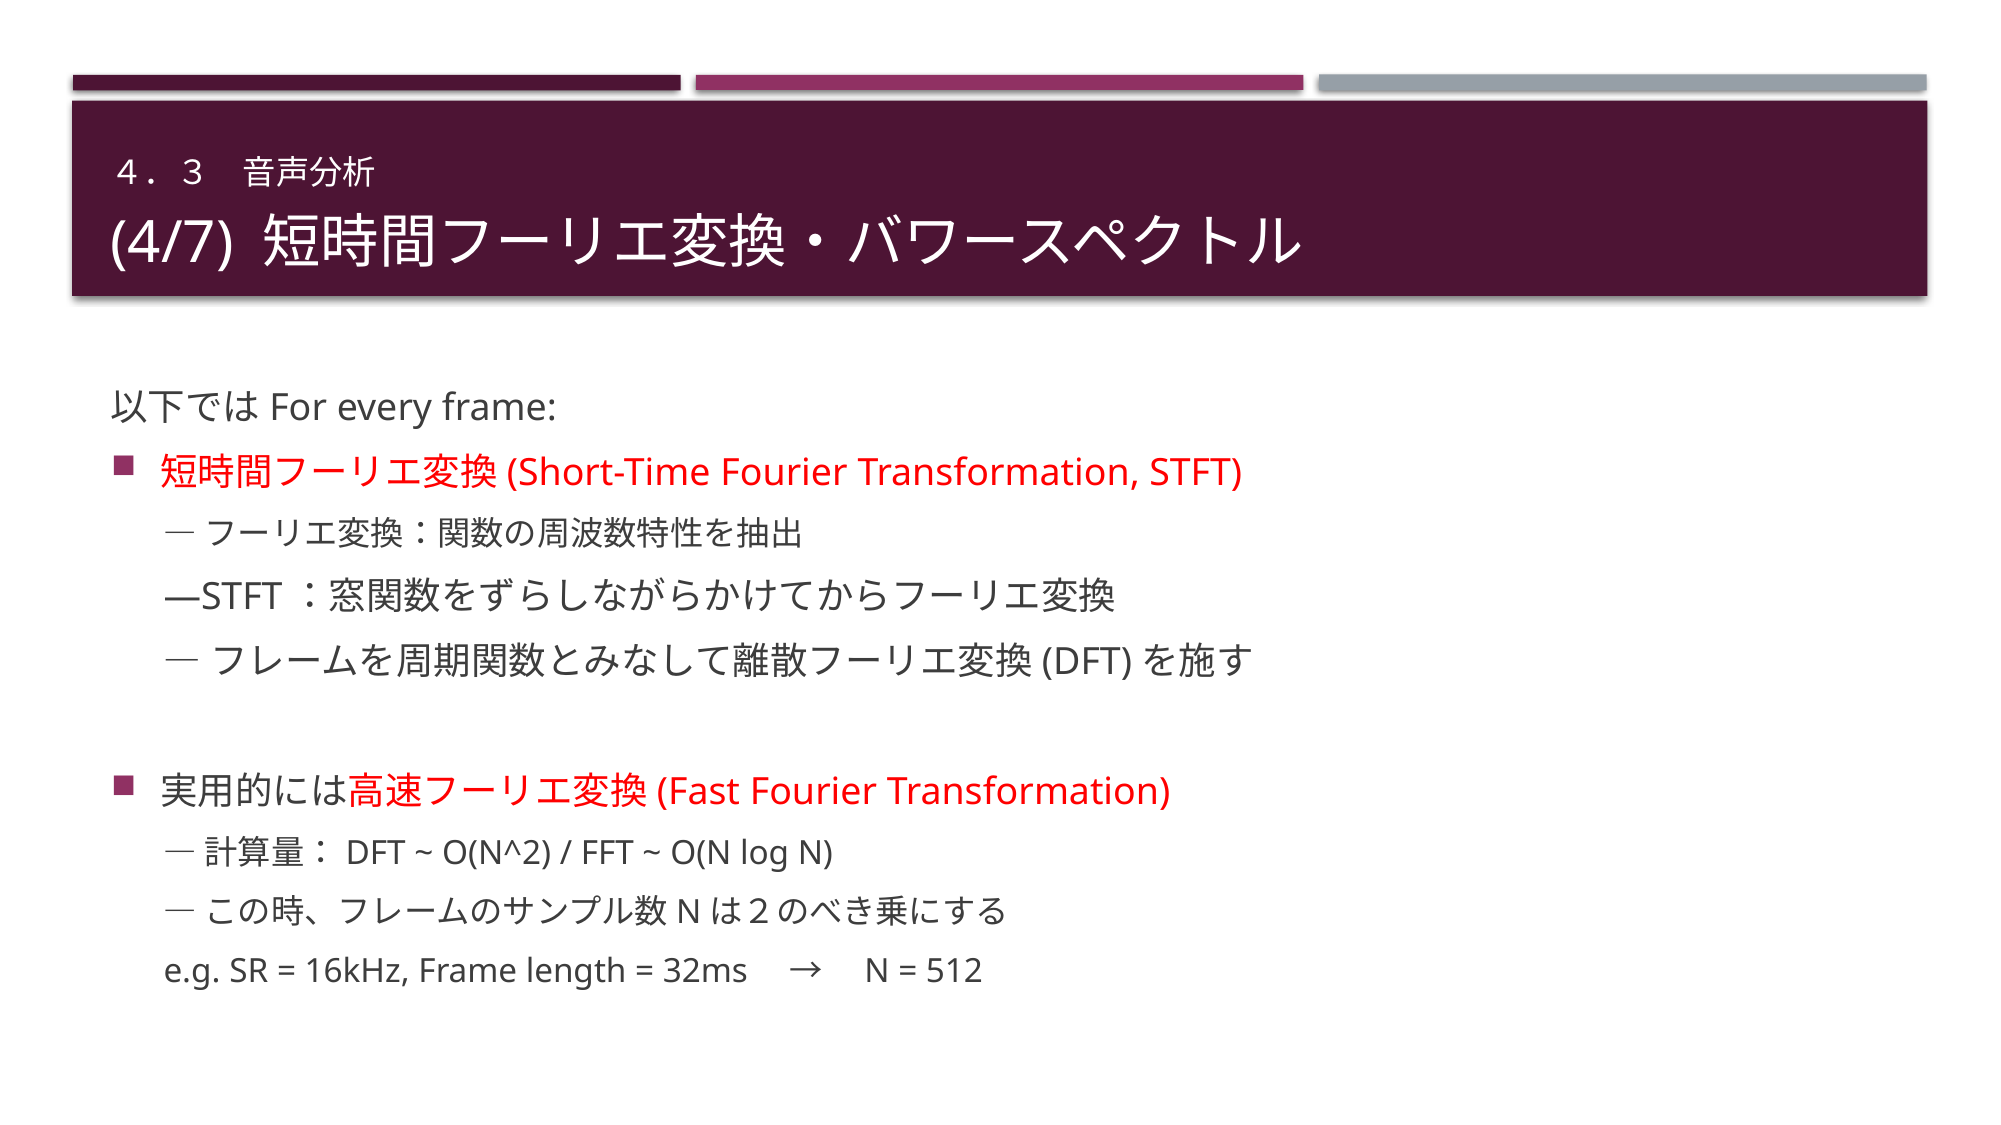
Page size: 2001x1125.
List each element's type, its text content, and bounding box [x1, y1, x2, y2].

title (4/7) 短時間フーリエ変換・バワースペクトル [95, 199, 1905, 282]
text_box ４．３ 音声分析 [94, 114, 1905, 199]
list 以下ではFor every frame: 短時間フーリエ変換(Short-Time Fourier Transformation, STFT) ―フーリエ変換：関数の周波数特性を抽出 ―STFT：窓関数をずらしながらかけてからフーリエ変換 ―フレームを周期関数とみなして離散フーリエ変換(DFT)を施す 実用的には高速フーリエ変換(Fast Fourier Transformation) ―計算量：DFT ~ O(N^2) / FFT ~ O(N log N) ―この時、フレームのサンプル数Nは２のべき乗にする e.g. SR = 16kHz, Frame length = 32ms → N = 512 [95, 310, 1724, 1063]
